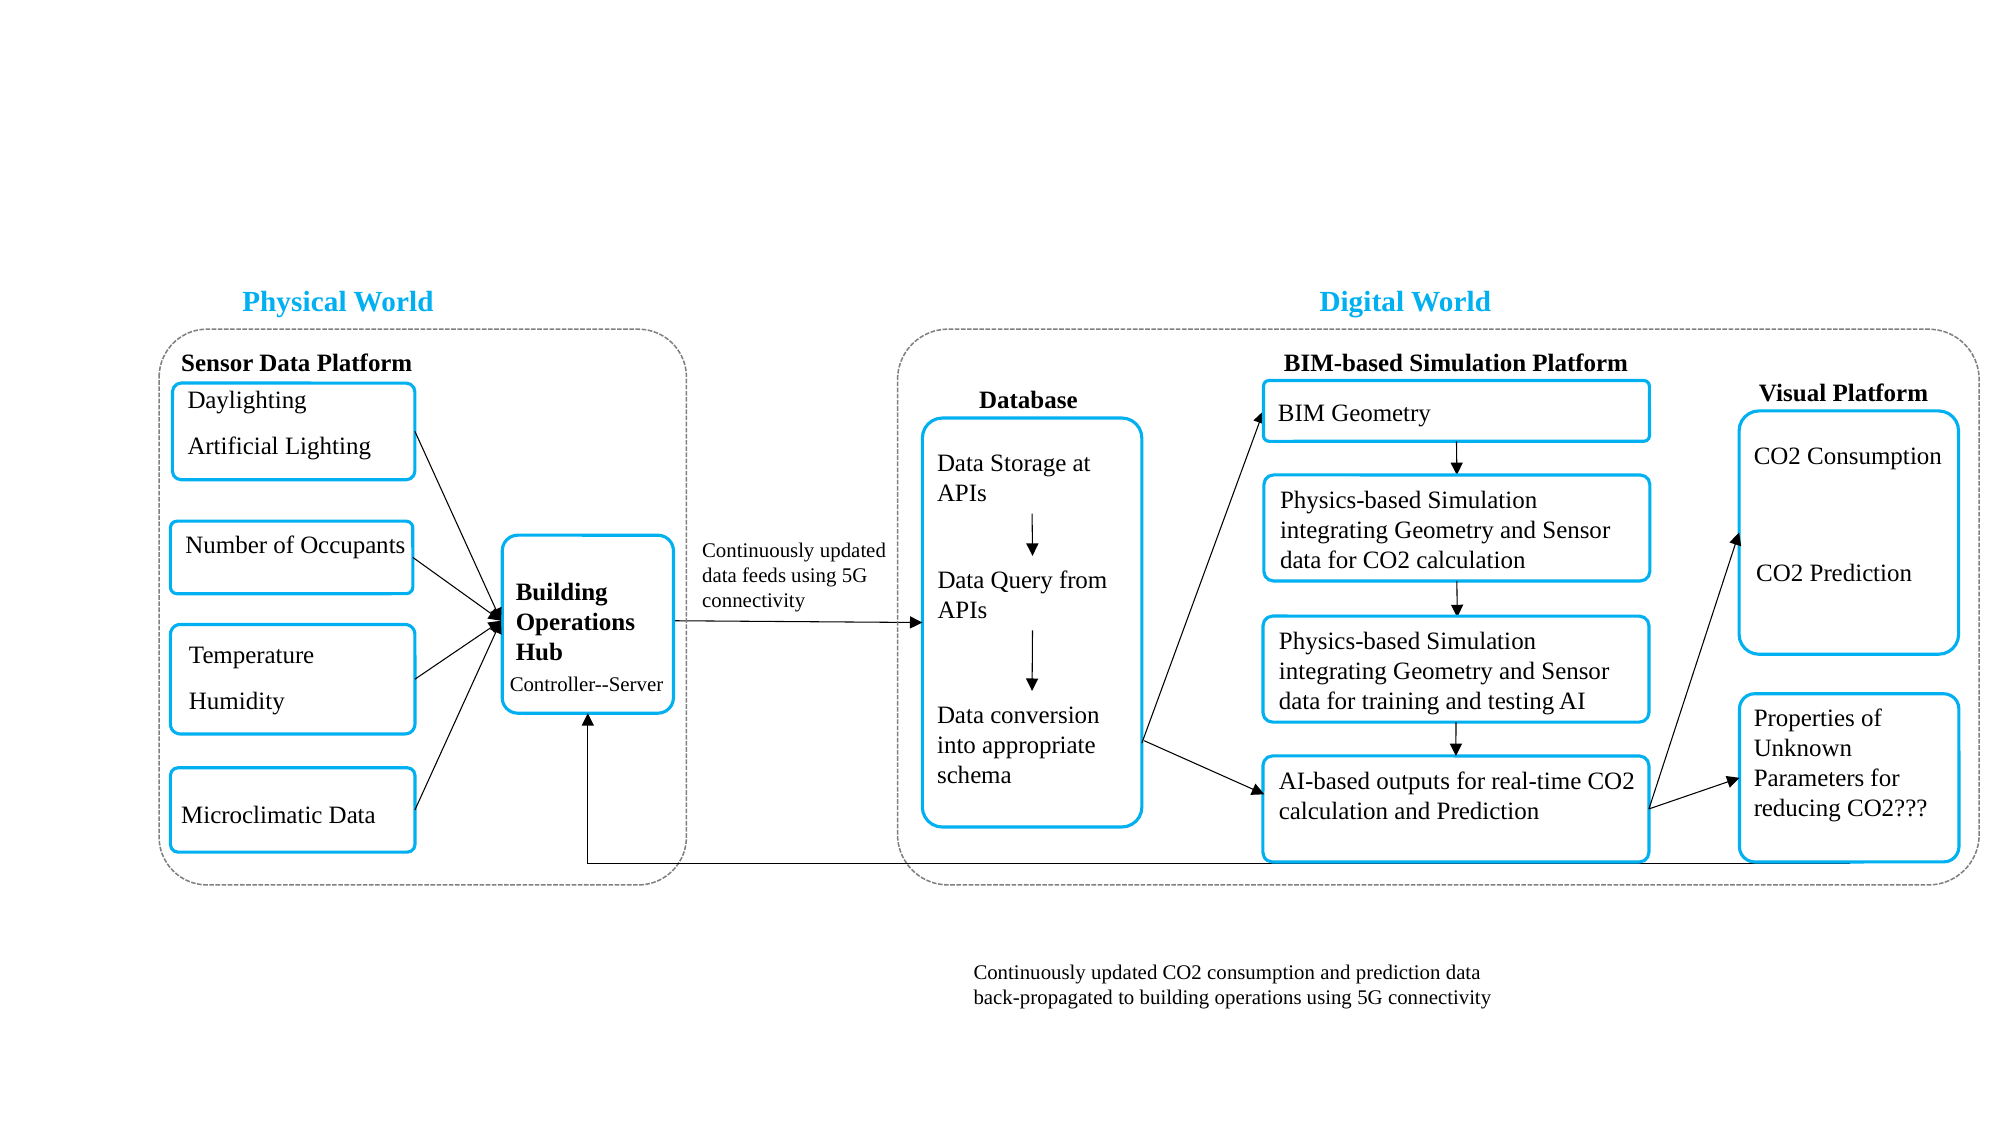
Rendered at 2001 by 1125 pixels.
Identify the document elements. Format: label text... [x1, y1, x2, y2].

text_box [897, 623, 1144, 863]
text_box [1648, 532, 1740, 777]
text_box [414, 621, 501, 810]
text_box Physical World [242, 281, 420, 324]
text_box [1648, 777, 1740, 809]
text_box [502, 535, 674, 621]
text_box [172, 346, 499, 724]
text_box BIM-based Simulation Platform [1293, 346, 1533, 388]
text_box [922, 384, 1142, 827]
text_box [1293, 755, 1649, 862]
text_box [1293, 380, 1650, 442]
text_box BIM Geometry [1293, 388, 1648, 434]
text_box [1293, 616, 1648, 723]
text_box [503, 703, 673, 714]
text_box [1144, 156, 1293, 1125]
text_box Building Operations Hub [501, 568, 673, 662]
text_box [1293, 329, 1980, 885]
text_box Digital World [1319, 281, 1497, 324]
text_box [1144, 740, 1265, 795]
text_box [1293, 474, 1650, 581]
text_box [159, 329, 687, 885]
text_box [1739, 376, 1959, 655]
text_box Continuously updated data feeds using 5G connectivity [687, 529, 897, 619]
text_box [897, 329, 1144, 621]
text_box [414, 431, 501, 557]
text_box Continuously updated CO2 consumption and prediction data back-propagated to building operations using 5G connectivity [1293, 951, 1540, 1017]
text_box [907, 864, 1144, 885]
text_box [412, 557, 501, 622]
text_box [1739, 693, 1959, 862]
text_box Continuously updated CO2 consumption and prediction data back-propagated to building operations using 5G connectivity [958, 951, 1144, 1017]
text_box Controller--Server [501, 662, 684, 703]
